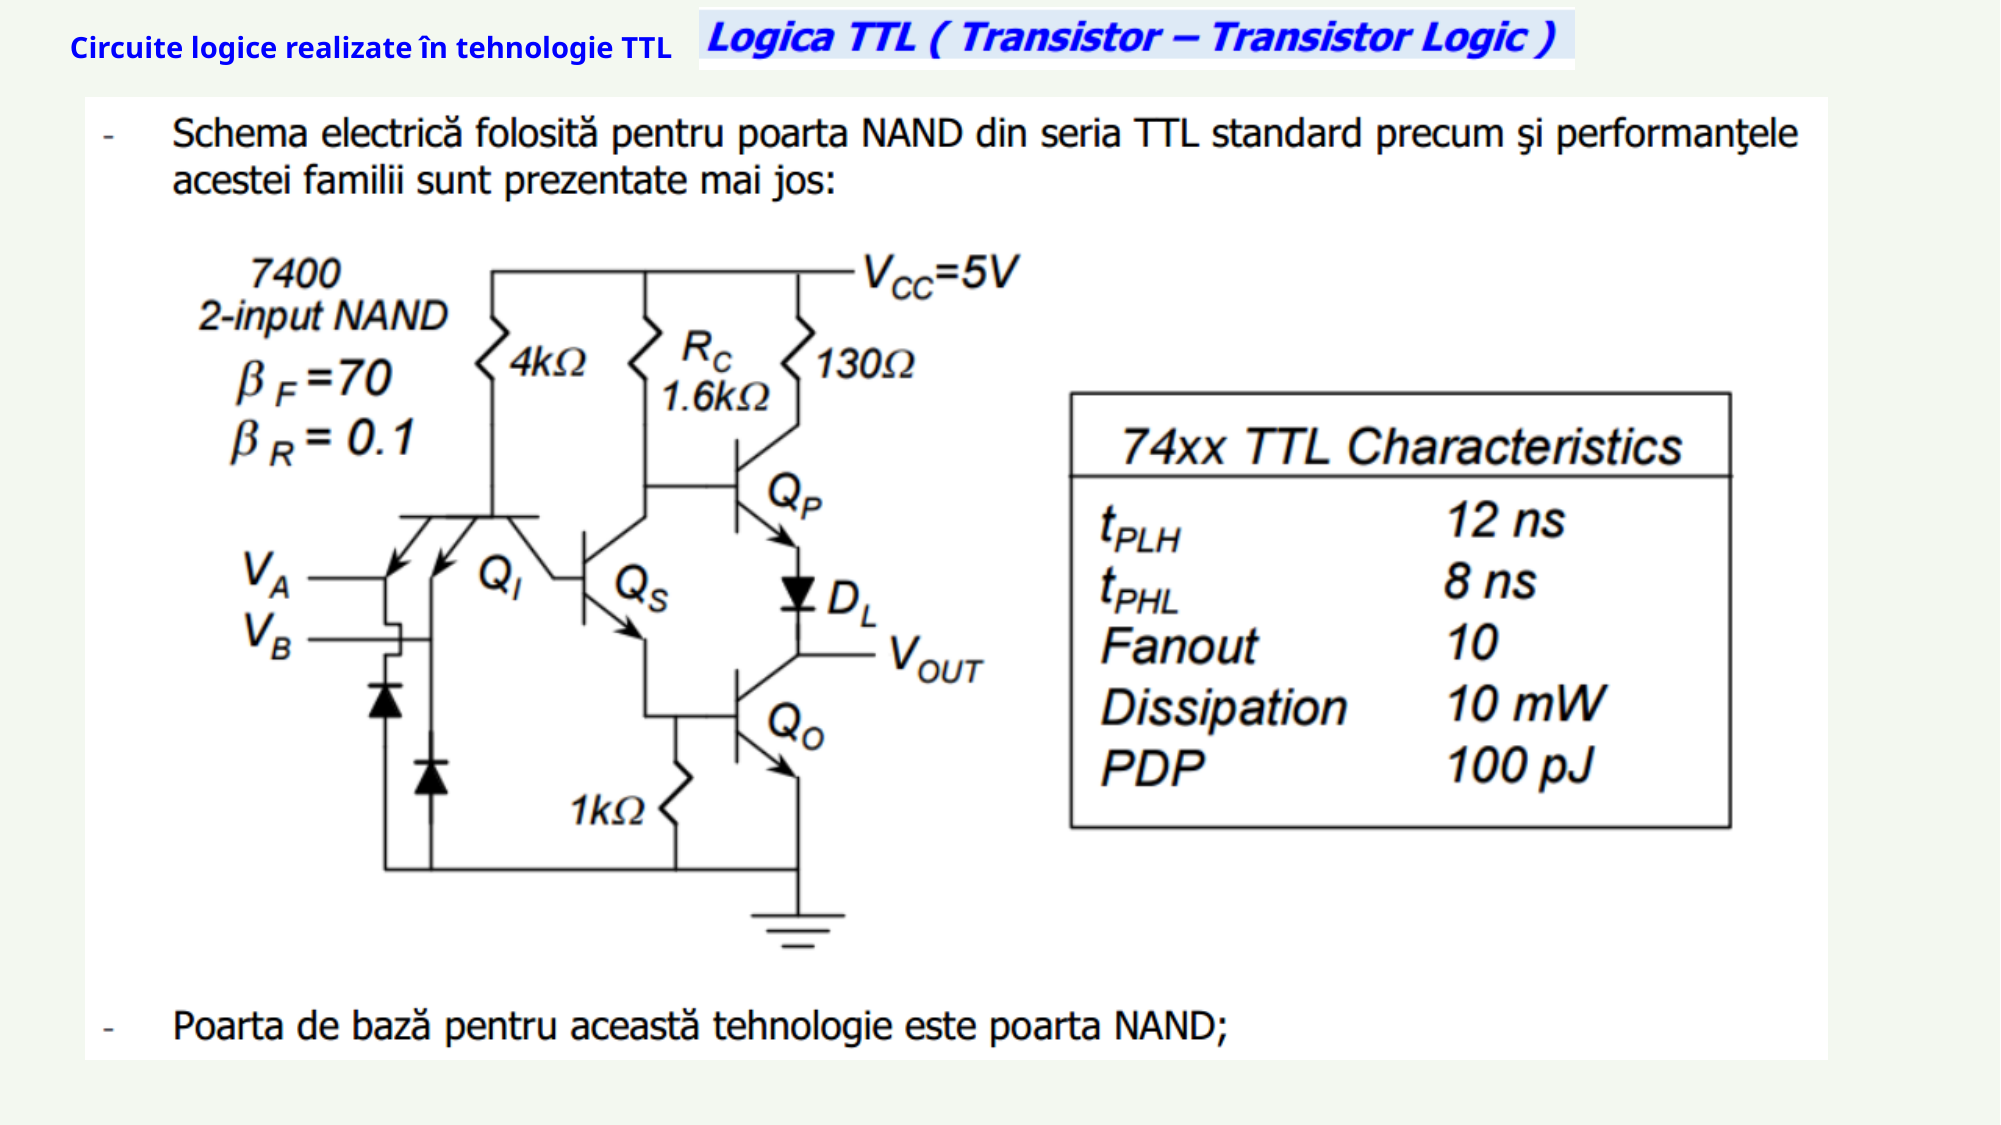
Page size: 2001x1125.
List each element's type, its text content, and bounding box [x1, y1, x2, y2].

picture [699, 7, 1575, 70]
text_box Circuite logice realizate în tehnologie TTL [54, 22, 1660, 73]
picture [85, 97, 1828, 1060]
